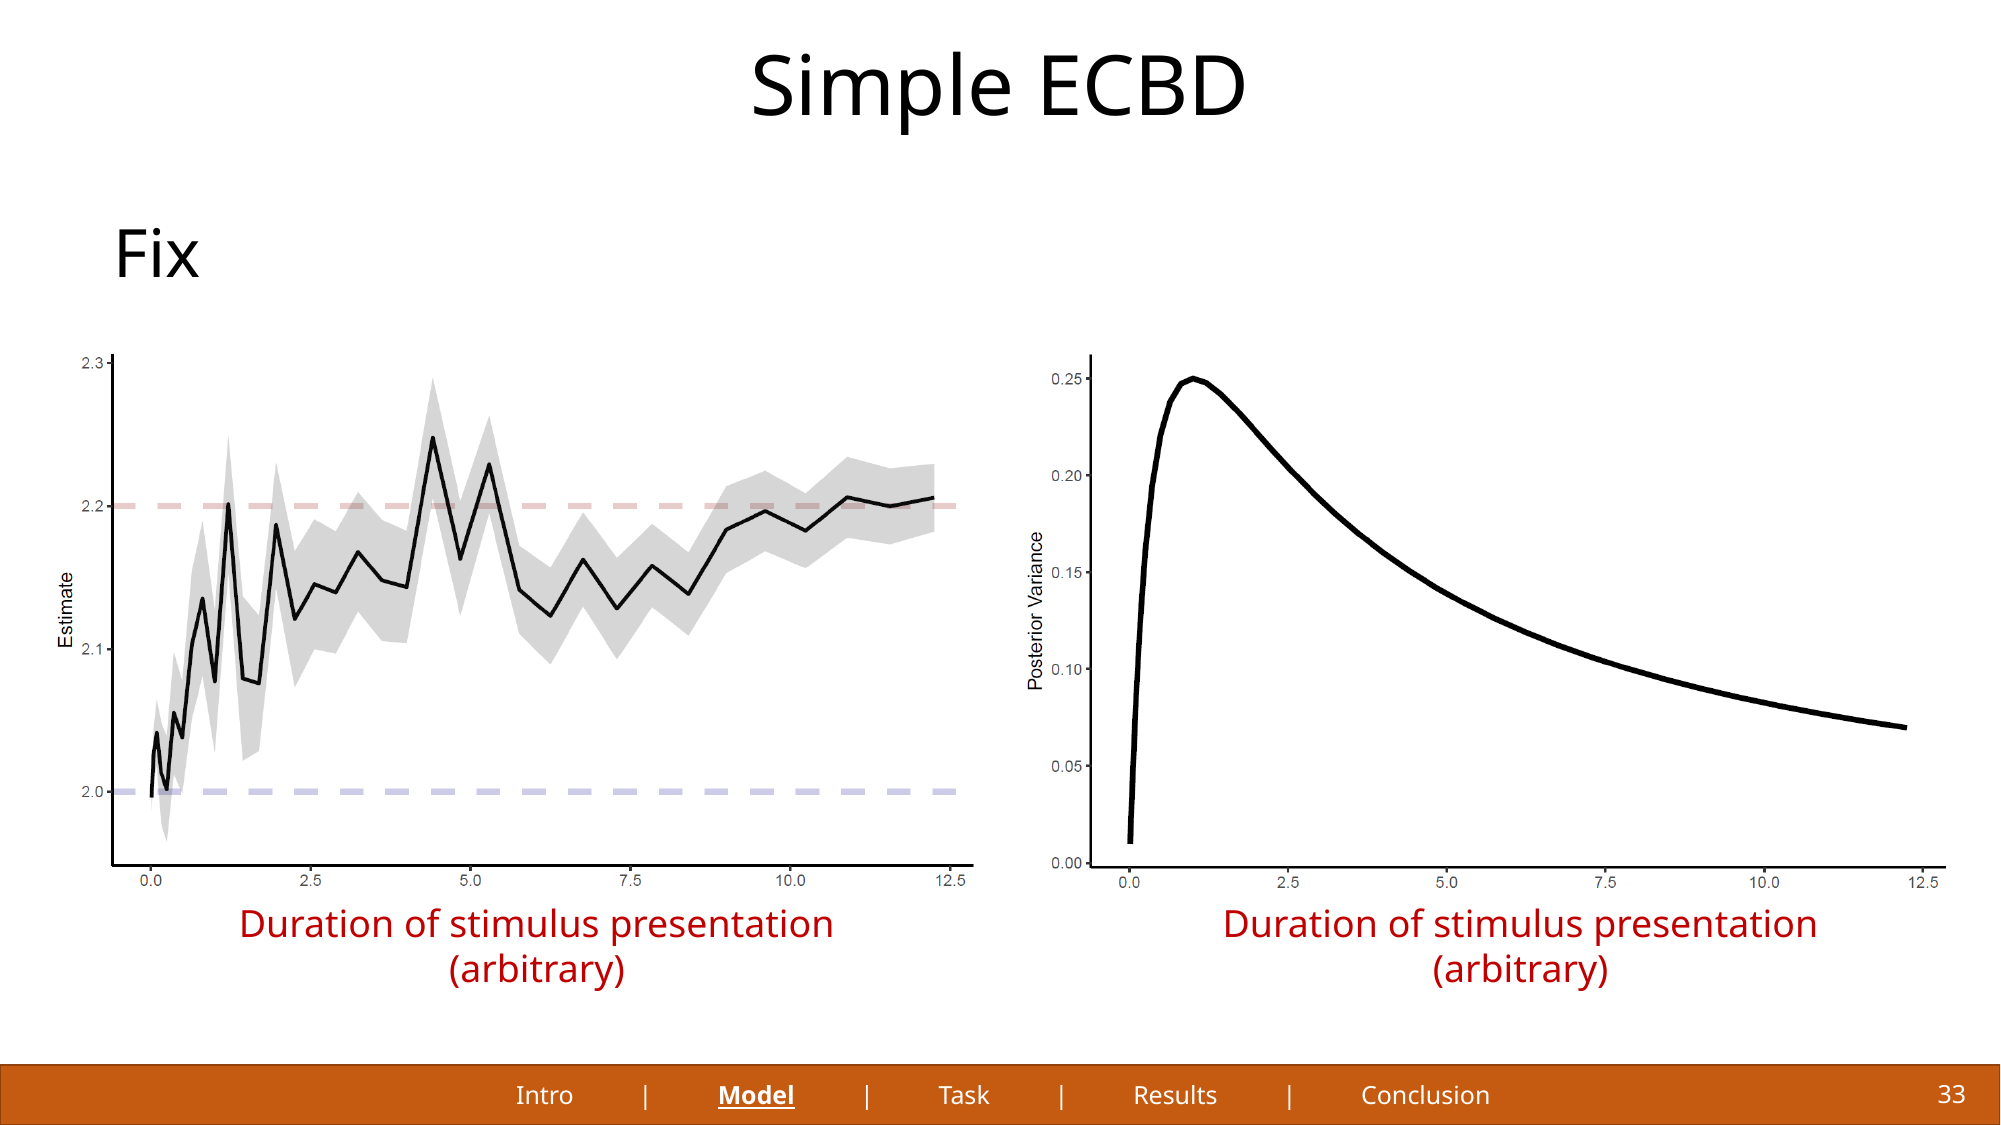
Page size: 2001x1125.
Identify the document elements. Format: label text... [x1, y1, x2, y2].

text_box Duration of stimulus presentation (arbitrary) [157, 918, 917, 998]
slide_number 33 [1672, 1065, 1982, 1125]
footer Intro | Model | Task | Results | Conclusion [335, 1065, 1672, 1125]
text_box Duration of stimulus presentation (arbitrary) [1141, 918, 1901, 998]
picture [50, 347, 977, 918]
picture [1021, 347, 1951, 918]
title Simple ECBD [99, 34, 1901, 142]
